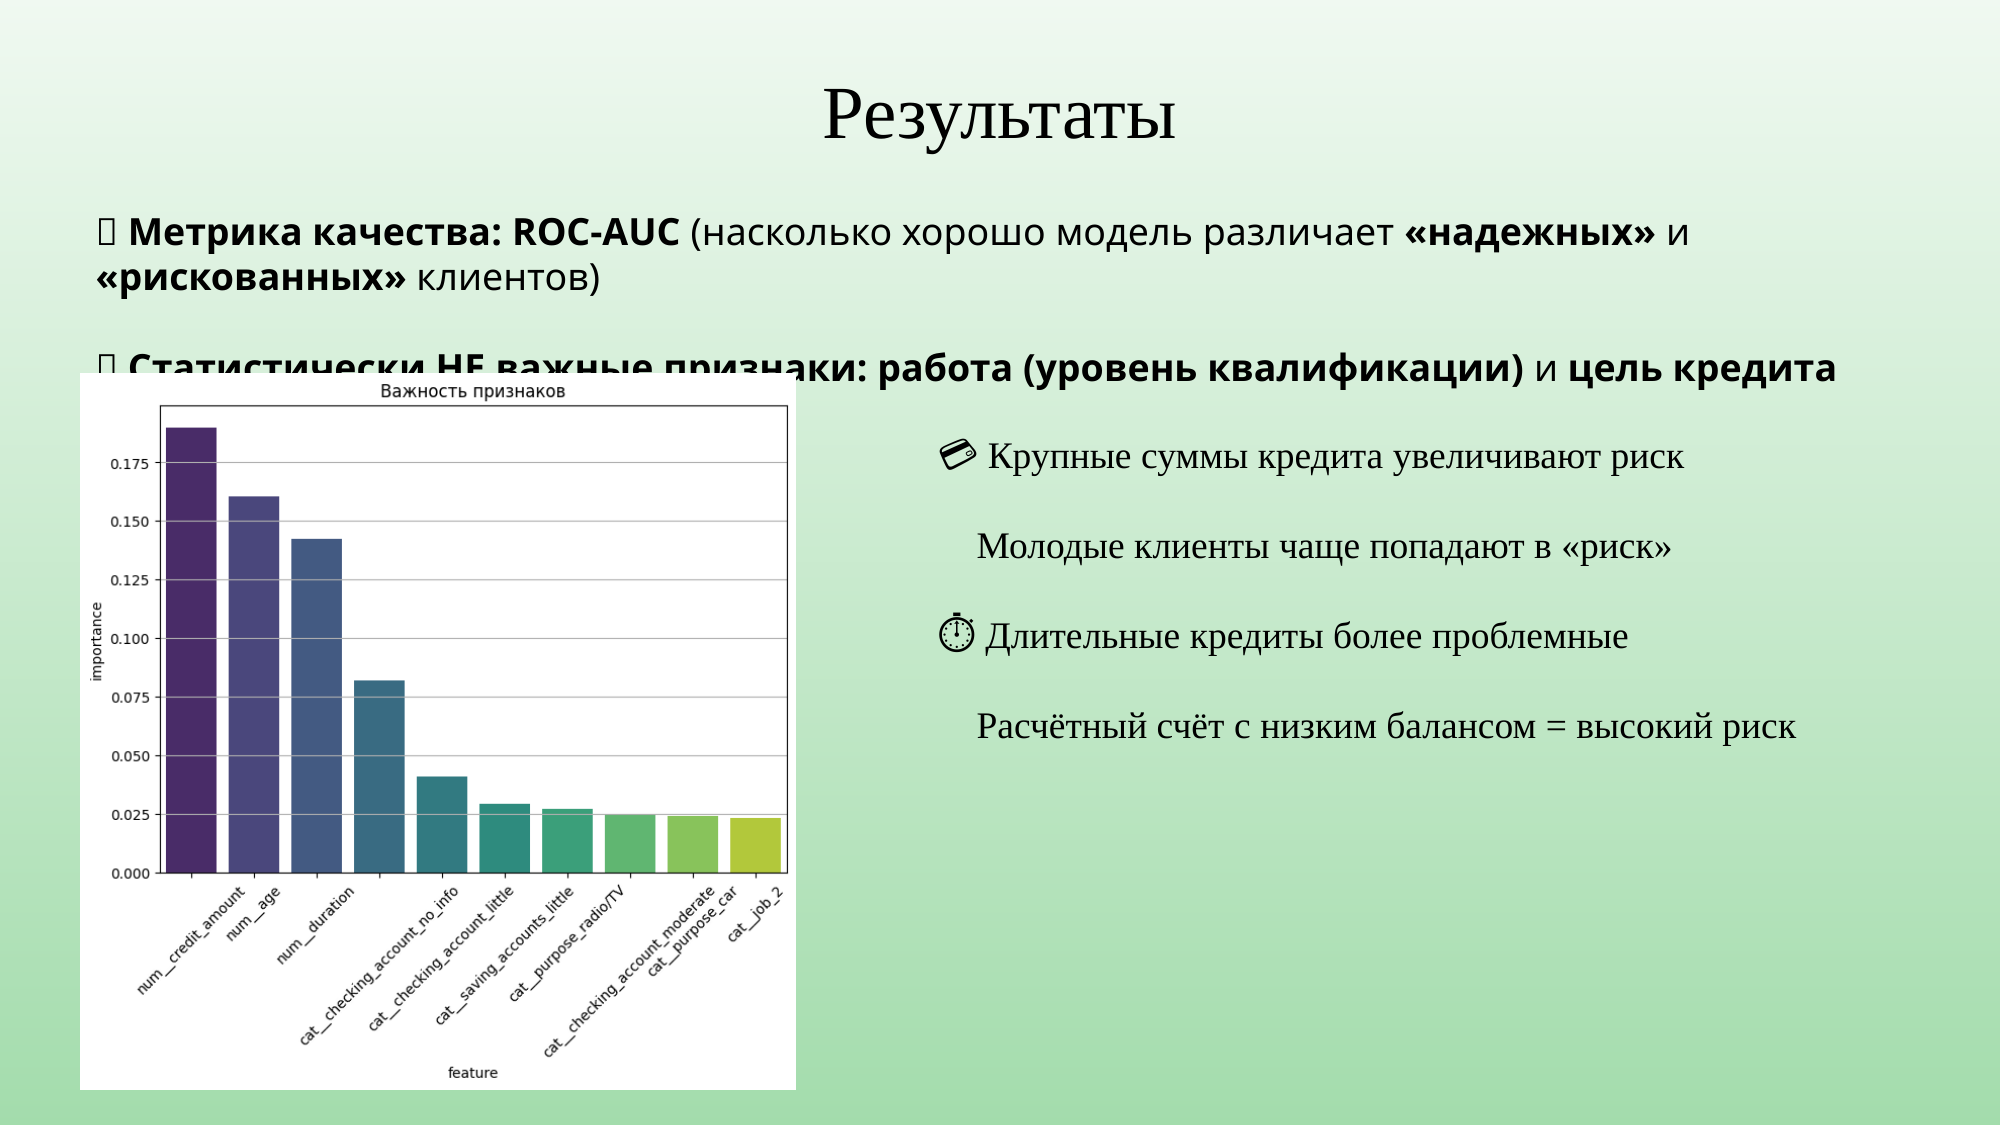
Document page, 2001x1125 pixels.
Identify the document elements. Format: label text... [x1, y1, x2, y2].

list 🎯 Метрика качества: ROC-AUC (насколько хорошо модель различает «надежных» и «рискованных» клиентов) ✅ Статистически НЕ важные признаки: работа (уровень квалификации) и цель кредита клиента. [80, 200, 1920, 425]
title Результаты [737, 65, 1263, 200]
picture [80, 373, 797, 1091]
text_box 💳 Крупные суммы кредита увеличивают риск 👤 Молодые клиенты чаще попадают в «риск» ⏱ Длительные кредиты более проблемные 🏦 Расчётный счёт с низким балансом = высокий риск [923, 424, 1979, 754]
